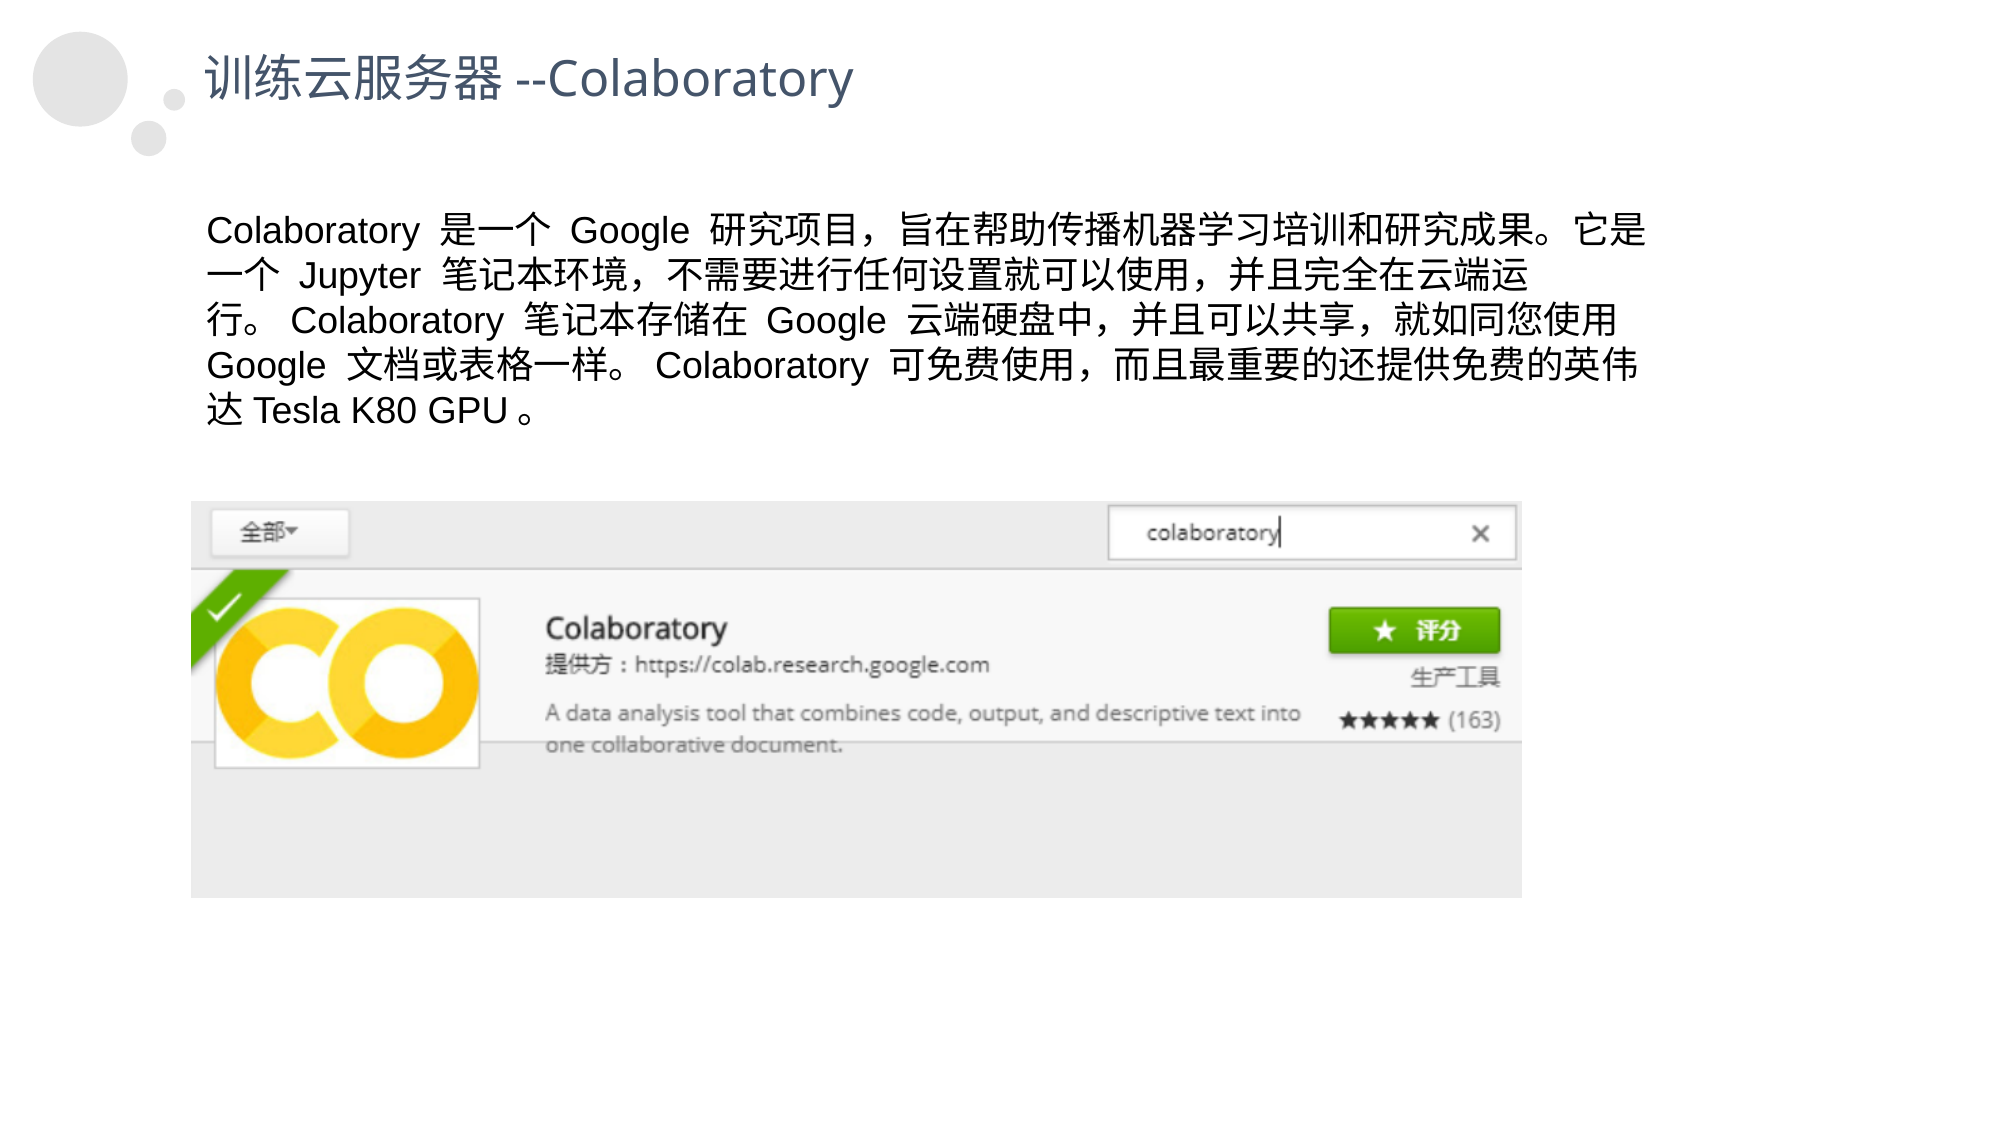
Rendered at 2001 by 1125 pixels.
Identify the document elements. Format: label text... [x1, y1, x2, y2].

text_box 训练云服务器--Colaboratory [189, 38, 869, 114]
text_box Colaboratory 是一个 Google 研究项目，旨在帮助传播机器学习培训和研究成果。它是一个 Jupyter 笔记本环境，不需要进行任何设置就可以使用，并且完全在云端运行。Colaboratory 笔记本存储在 Google 云端硬盘中，并且可以共享，就如同您使用 Google 文档或表格一样。Colaboratory 可免费使用，而且最重要的还提供免费的英伟达Tesla K80 GPU。 [191, 198, 1670, 484]
picture [191, 501, 1522, 898]
